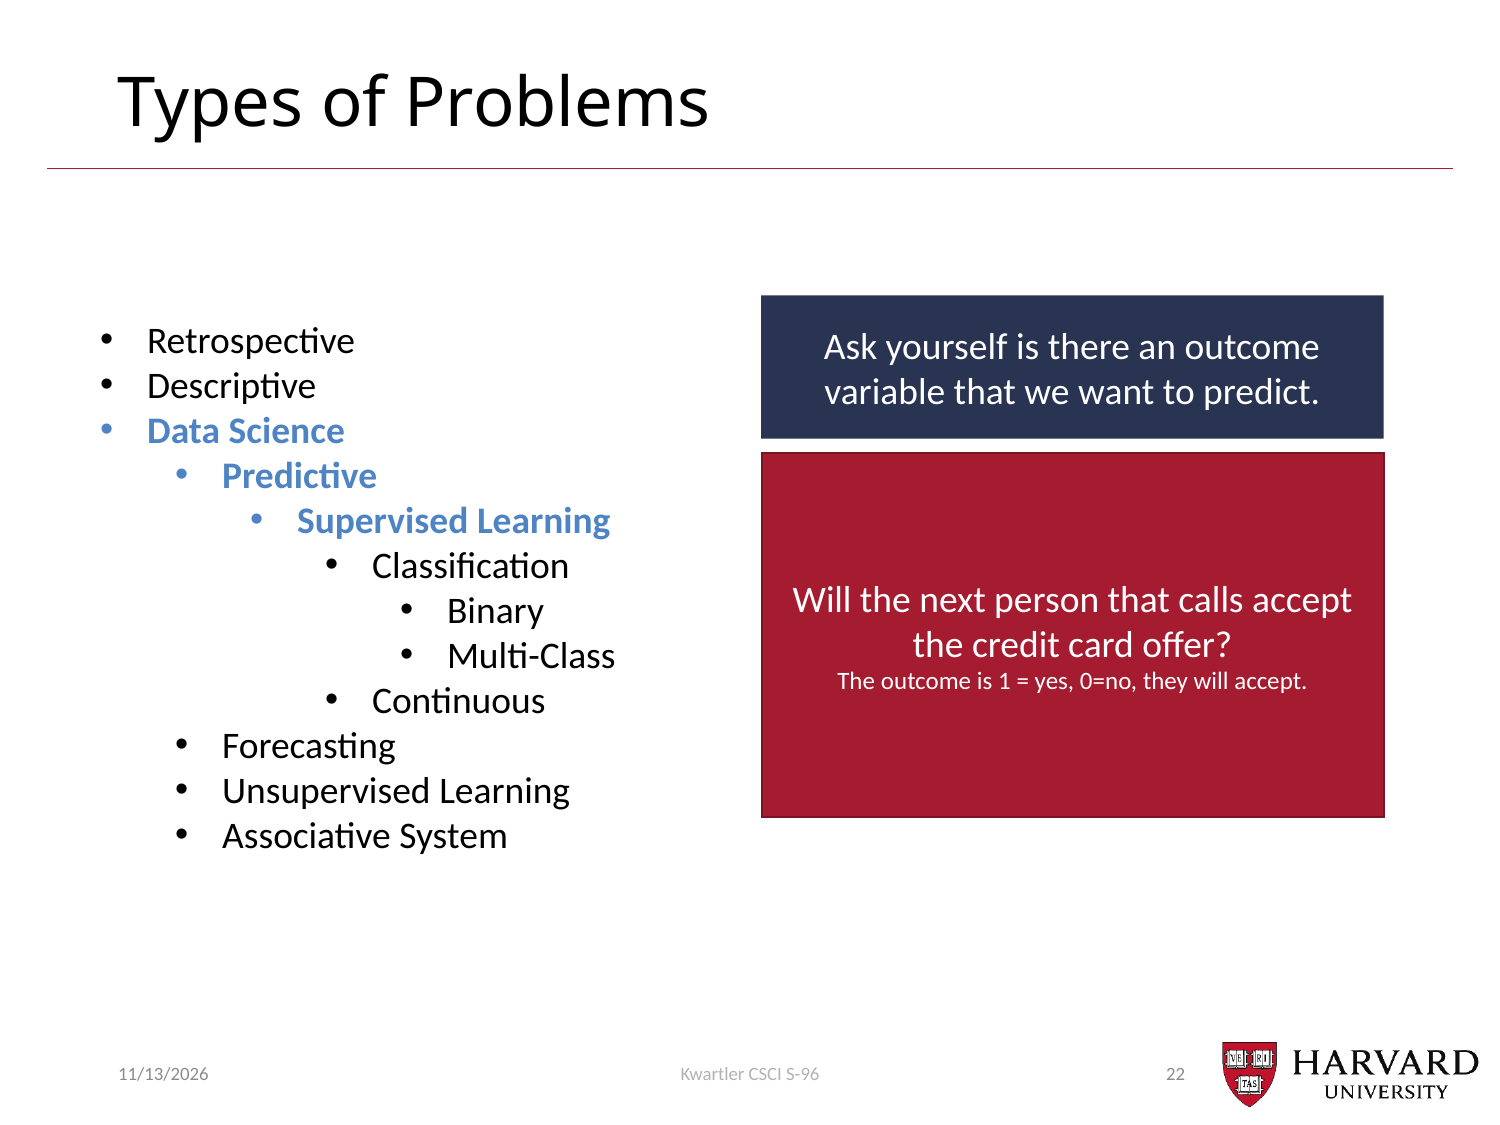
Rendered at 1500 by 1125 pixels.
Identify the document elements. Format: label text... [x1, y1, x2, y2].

text_box Retrospective Descriptive Data Science Predictive Supervised Learning Classification Binary Multi-Class Continuous Forecasting Unsupervised Learning Associative System [85, 308, 631, 909]
title Types of Problems [103, 59, 1397, 157]
picture [1200, 1024, 1500, 1125]
slide_number 22 [1059, 1042, 1200, 1103]
text_box Ask yourself is there an outcome variable that we want to predict. [760, 294, 1385, 440]
footer Kwartler CSCI S-96 [496, 1042, 1004, 1103]
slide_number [103, 1042, 441, 1103]
text_box Will the next person that calls accept the credit card offer? The outcome is 1 = yes, 0=no, they will accept. [761, 452, 1385, 818]
